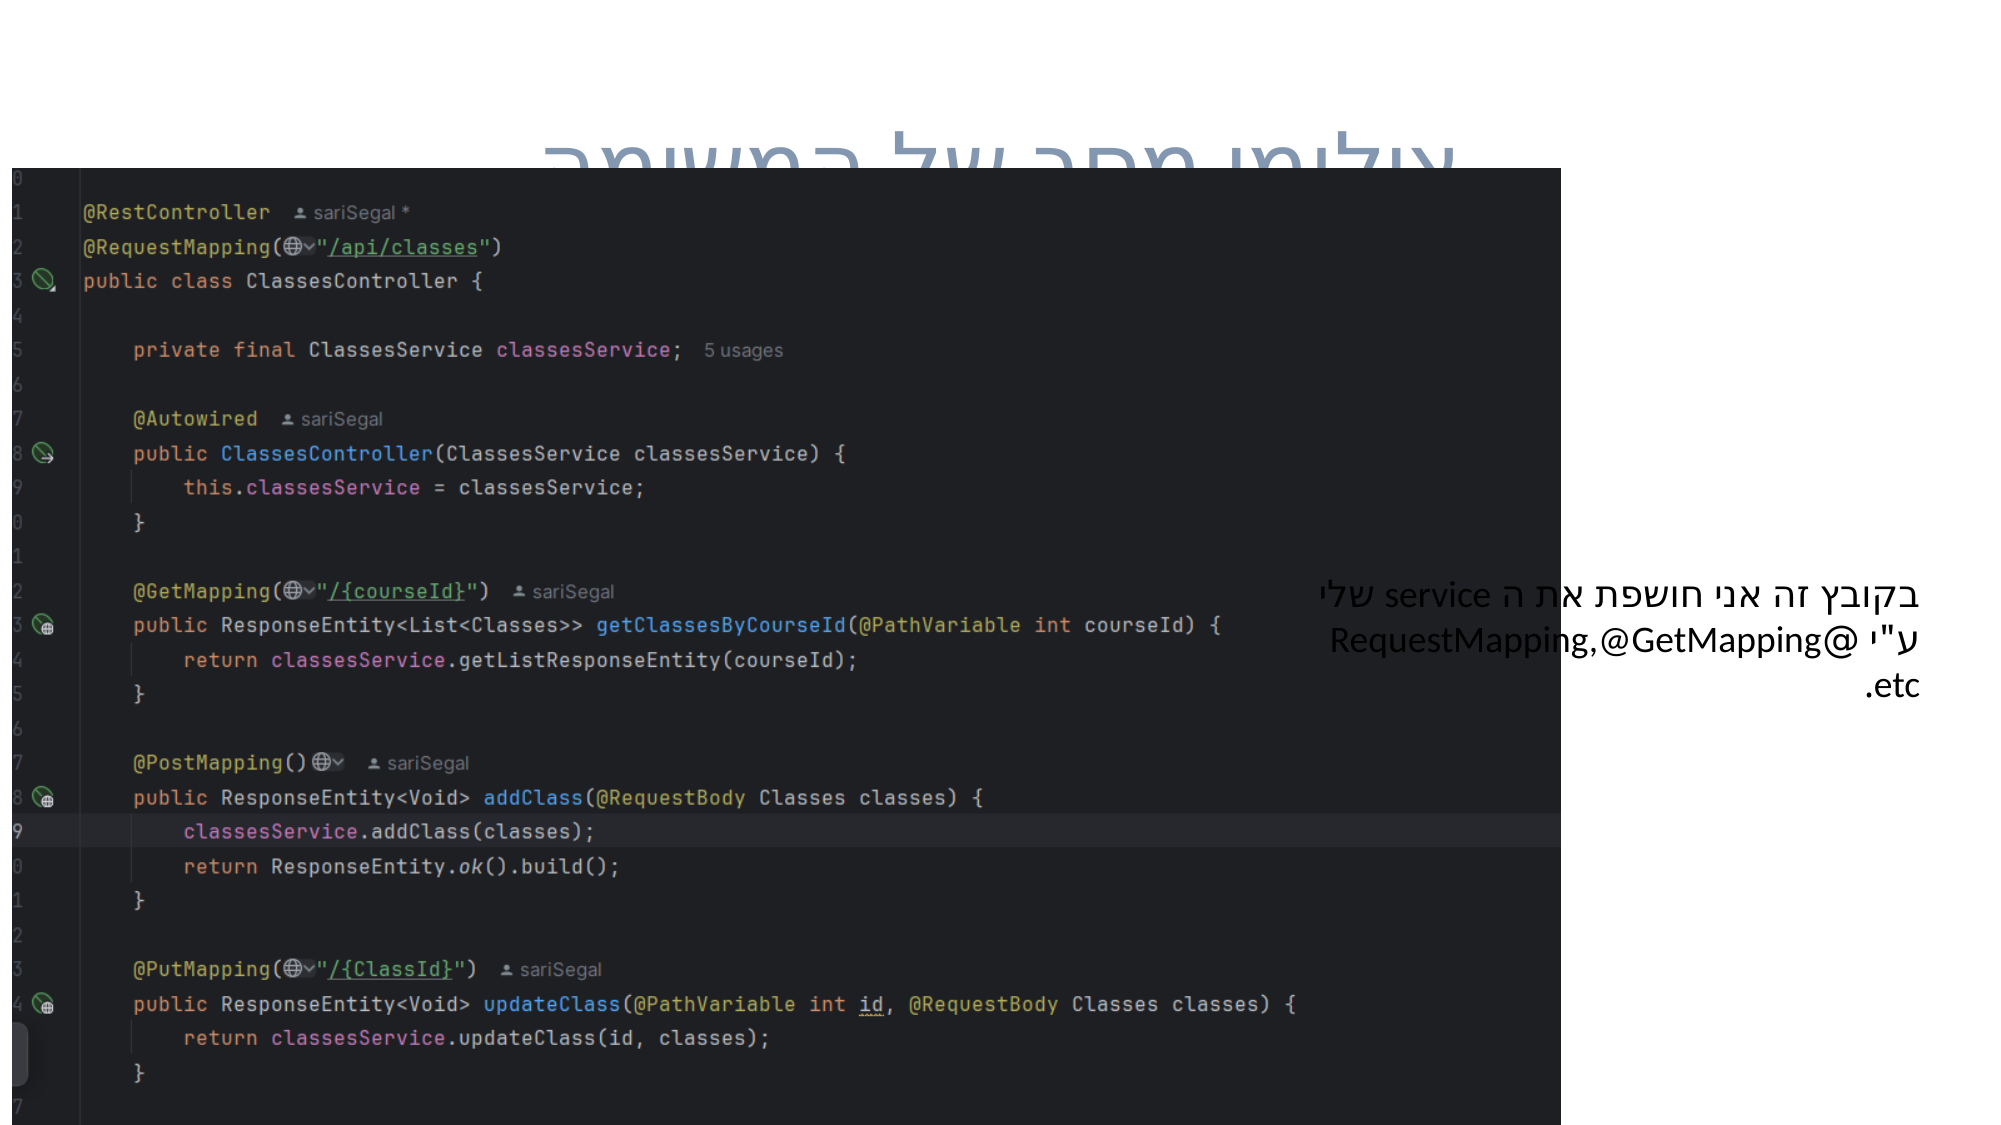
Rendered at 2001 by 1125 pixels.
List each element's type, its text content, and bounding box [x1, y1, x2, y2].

picture [12, 168, 1561, 1125]
title צילומי מסך של המשימה [137, 59, 1863, 278]
text_box בקובץ זה אני חושפת את ה service שלי ע"י @RequestMapping,@GetMapping etc. [1561, 562, 1935, 713]
